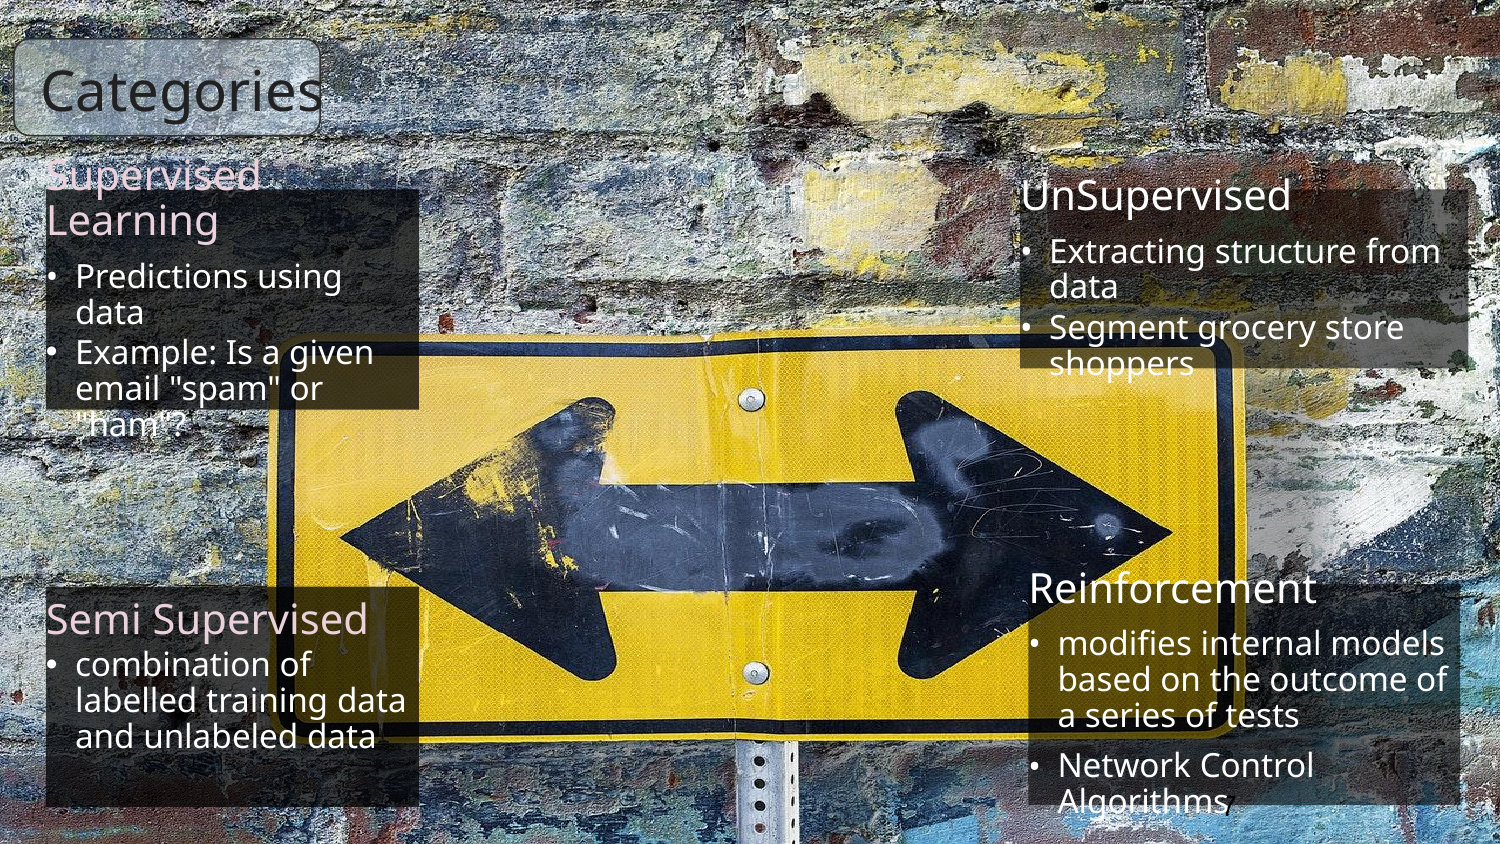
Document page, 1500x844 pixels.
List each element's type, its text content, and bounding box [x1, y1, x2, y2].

slide_number 7 [1209, 815, 1313, 822]
picture [0, 0, 1500, 844]
text_box [13, 39, 26, 134]
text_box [28, 38, 1469, 806]
